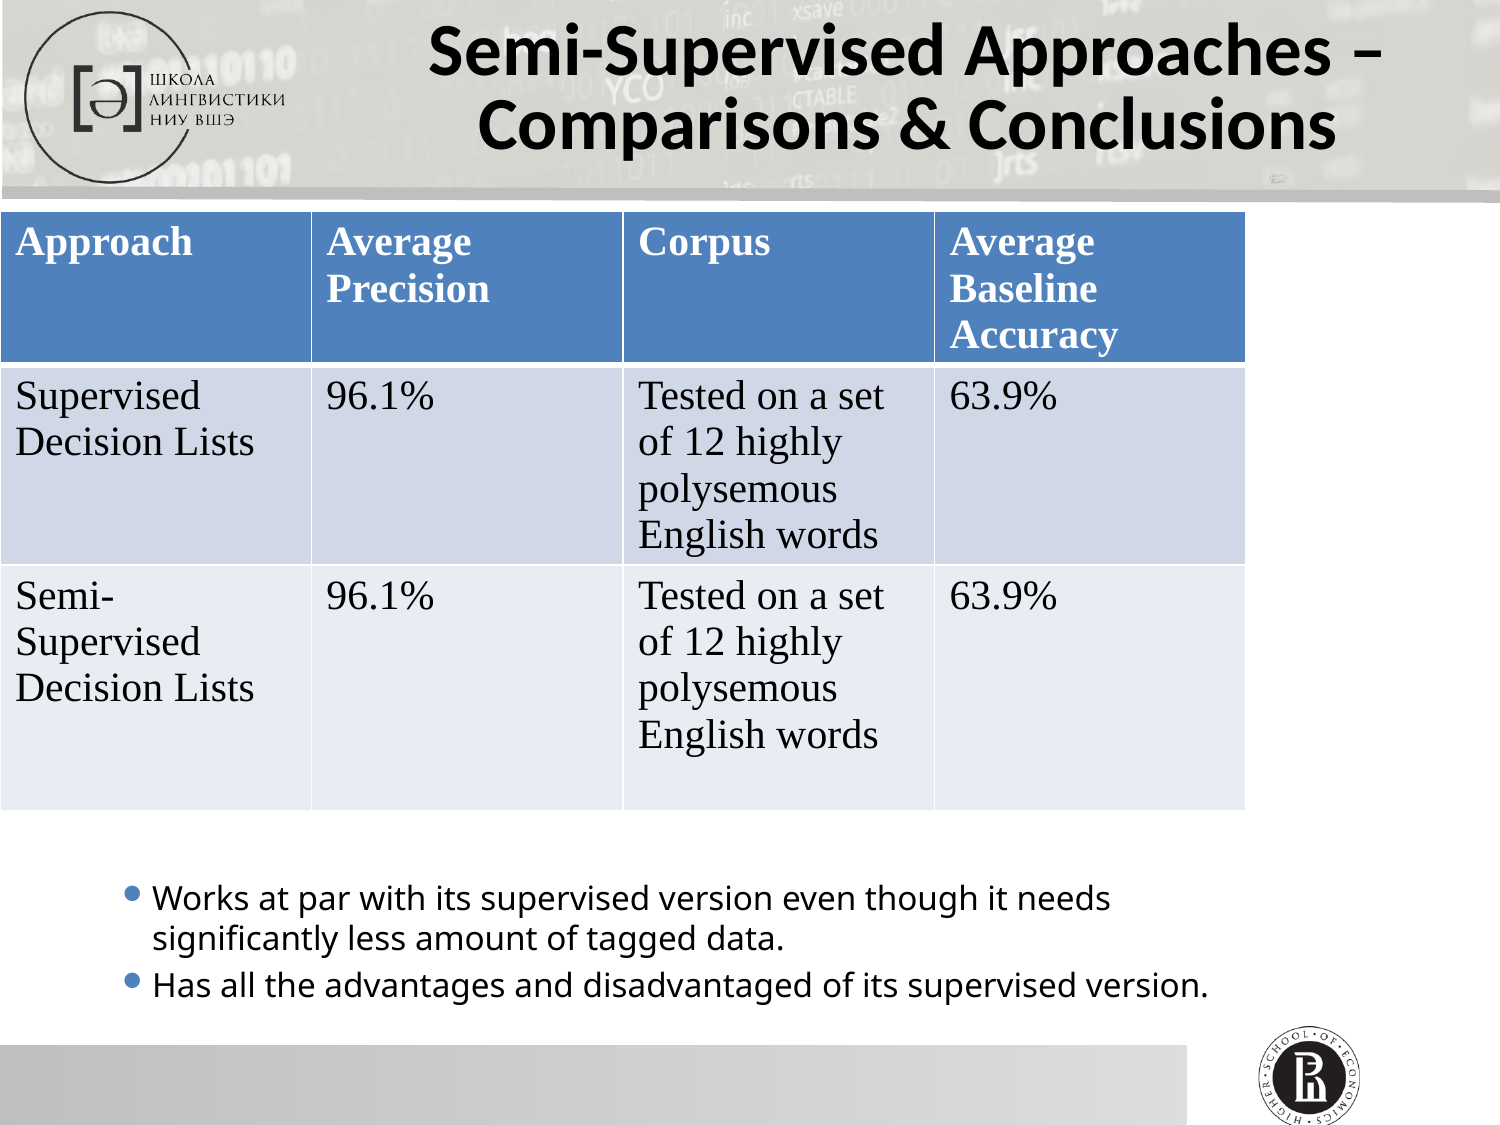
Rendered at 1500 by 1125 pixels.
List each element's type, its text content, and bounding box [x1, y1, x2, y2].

table_header Approach [1, 212, 311, 362]
table_cell 63.9% [935, 566, 1245, 810]
picture [20, 7, 285, 187]
picture [1258, 1026, 1360, 1125]
table_cell Tested on a set of 12 highly polysemous English words [624, 368, 934, 564]
table_header Corpus [624, 212, 934, 362]
table_cell 96.1% [312, 368, 622, 564]
table_cell 63.9% [935, 368, 1245, 564]
title Semi-Supervised Approaches – Comparisons & Conclusions [383, 0, 1433, 188]
table_cell 96.1% [312, 566, 622, 810]
text_box Works at par with its supervised version even though it needs significantly less amount of tagged data. Has all the advantages and disadvantaged of its supervised version. [107, 823, 1333, 1028]
table_cell Supervised Decision Lists [1, 368, 311, 564]
table_cell Tested on a set of 12 highly polysemous English words [624, 566, 934, 810]
table_cell Semi-Supervised Decision Lists [1, 566, 311, 810]
table_header Average Baseline Accuracy [935, 212, 1245, 362]
table_header Average Precision [312, 212, 622, 362]
